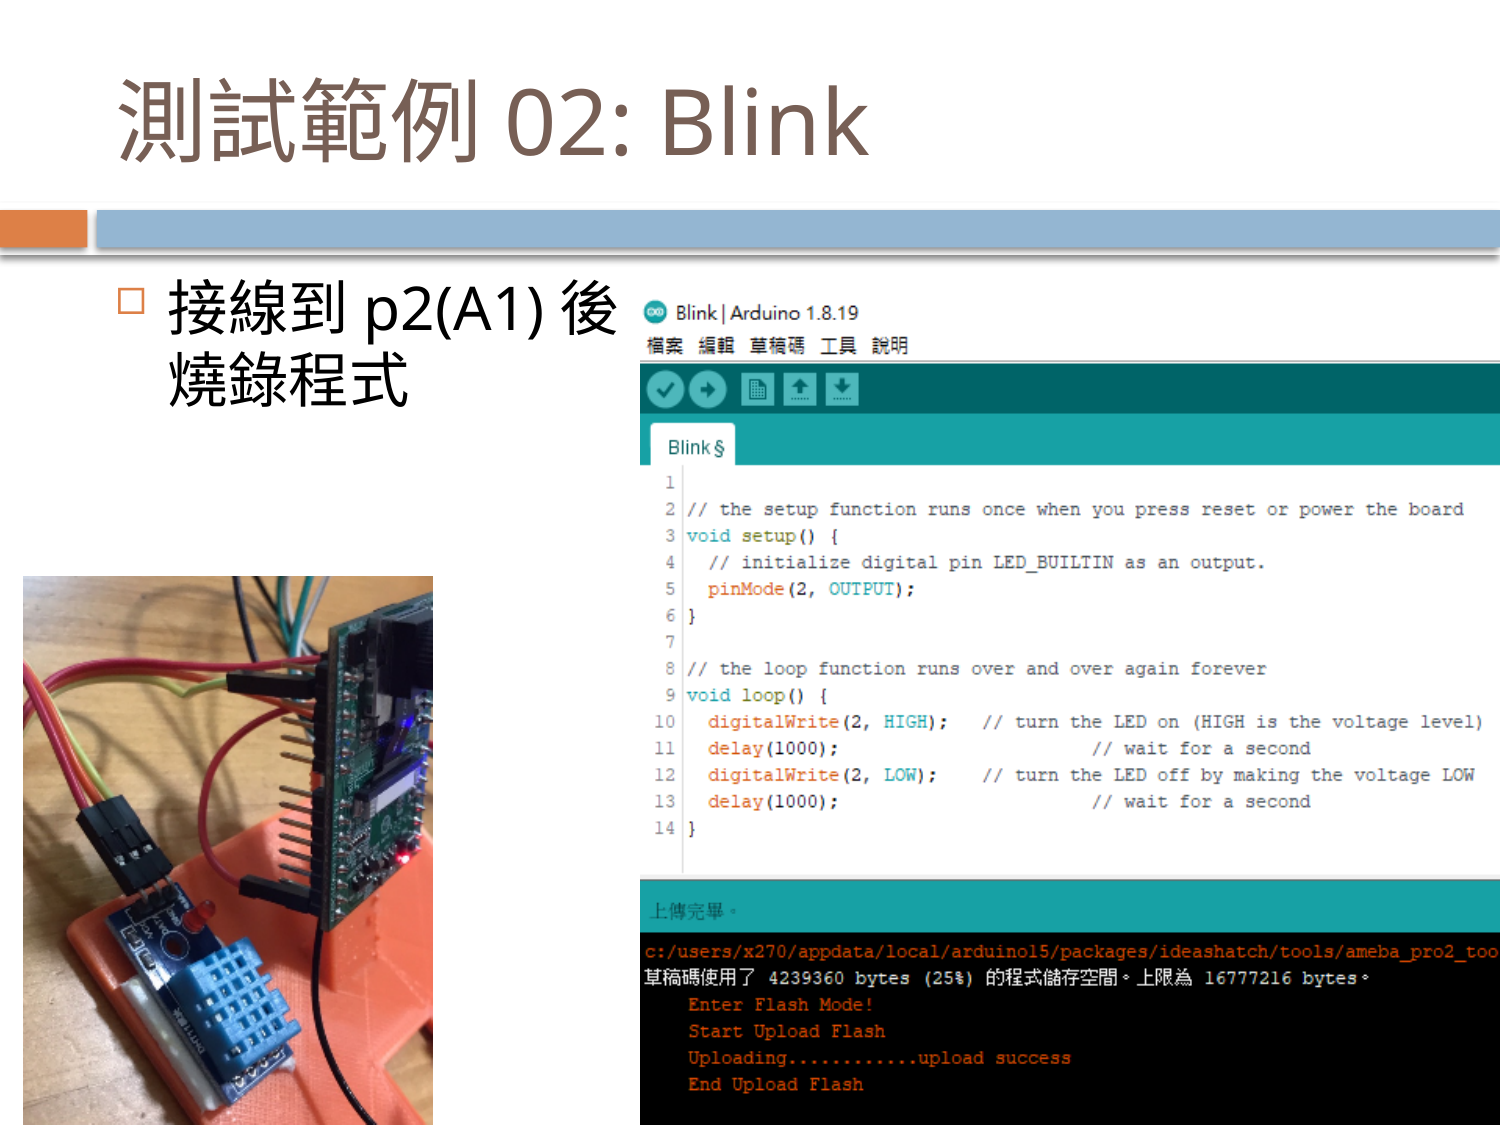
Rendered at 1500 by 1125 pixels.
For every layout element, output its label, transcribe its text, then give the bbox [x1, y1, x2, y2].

picture [23, 576, 434, 1125]
list 接線到p2(A1)後 燒錄程式 [100, 262, 1438, 1000]
title 測試範例02: Blink [100, 37, 1438, 200]
picture [640, 295, 1500, 1125]
